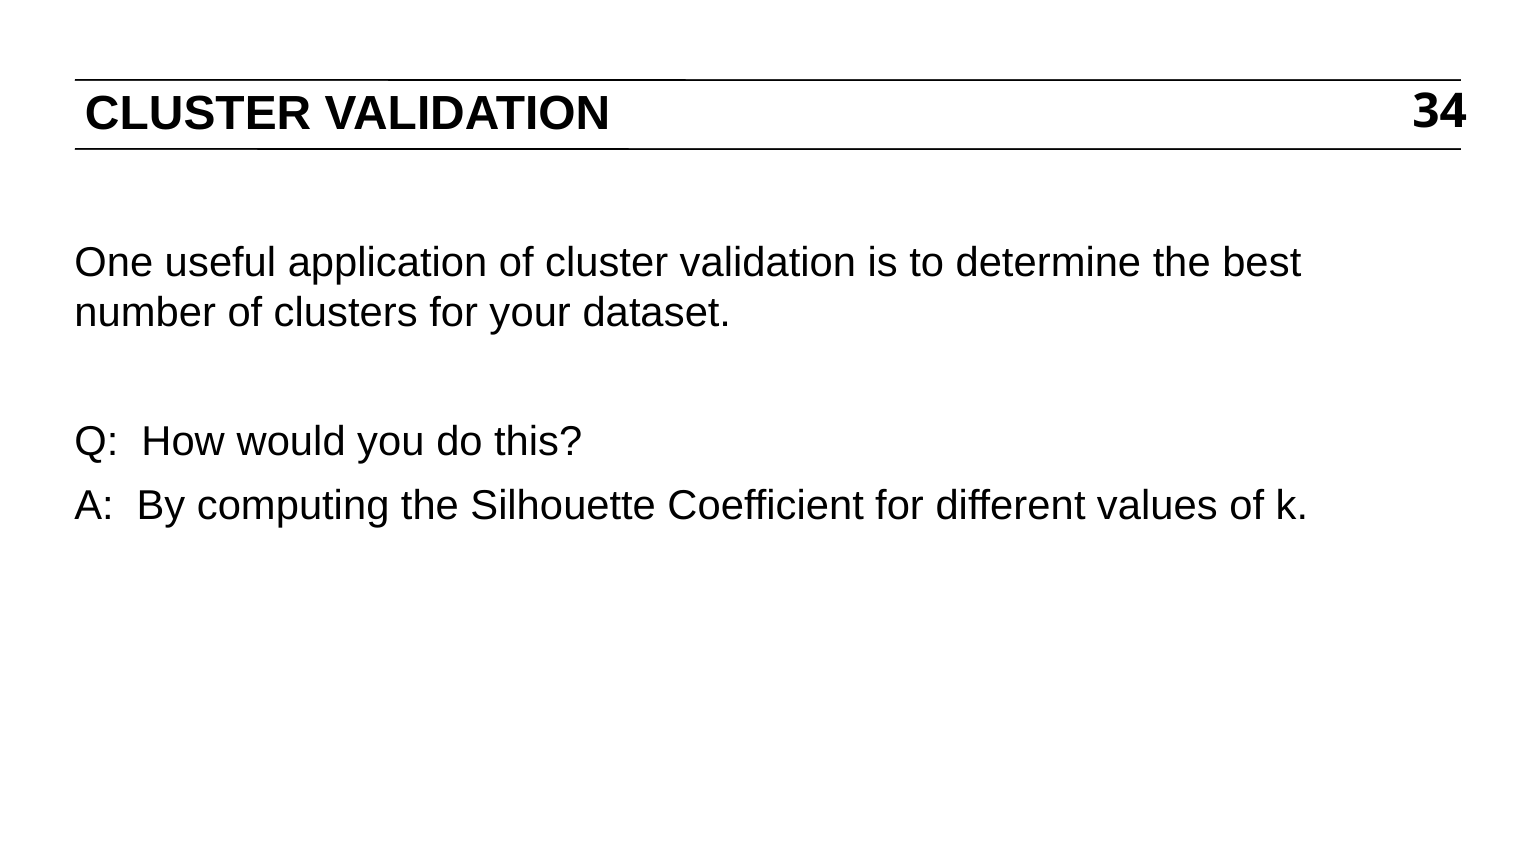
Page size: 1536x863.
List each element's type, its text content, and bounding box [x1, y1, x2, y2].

slide_number 34 [1410, 83, 1470, 142]
title CLUSTER VALIDATION [76, 82, 1369, 234]
text_box One useful application of cluster validation is to determine the best number of clusters for your dataset. Q: How would you do this? A: By computing the Silhouette Coefficient for different values of k. [74, 234, 1462, 529]
